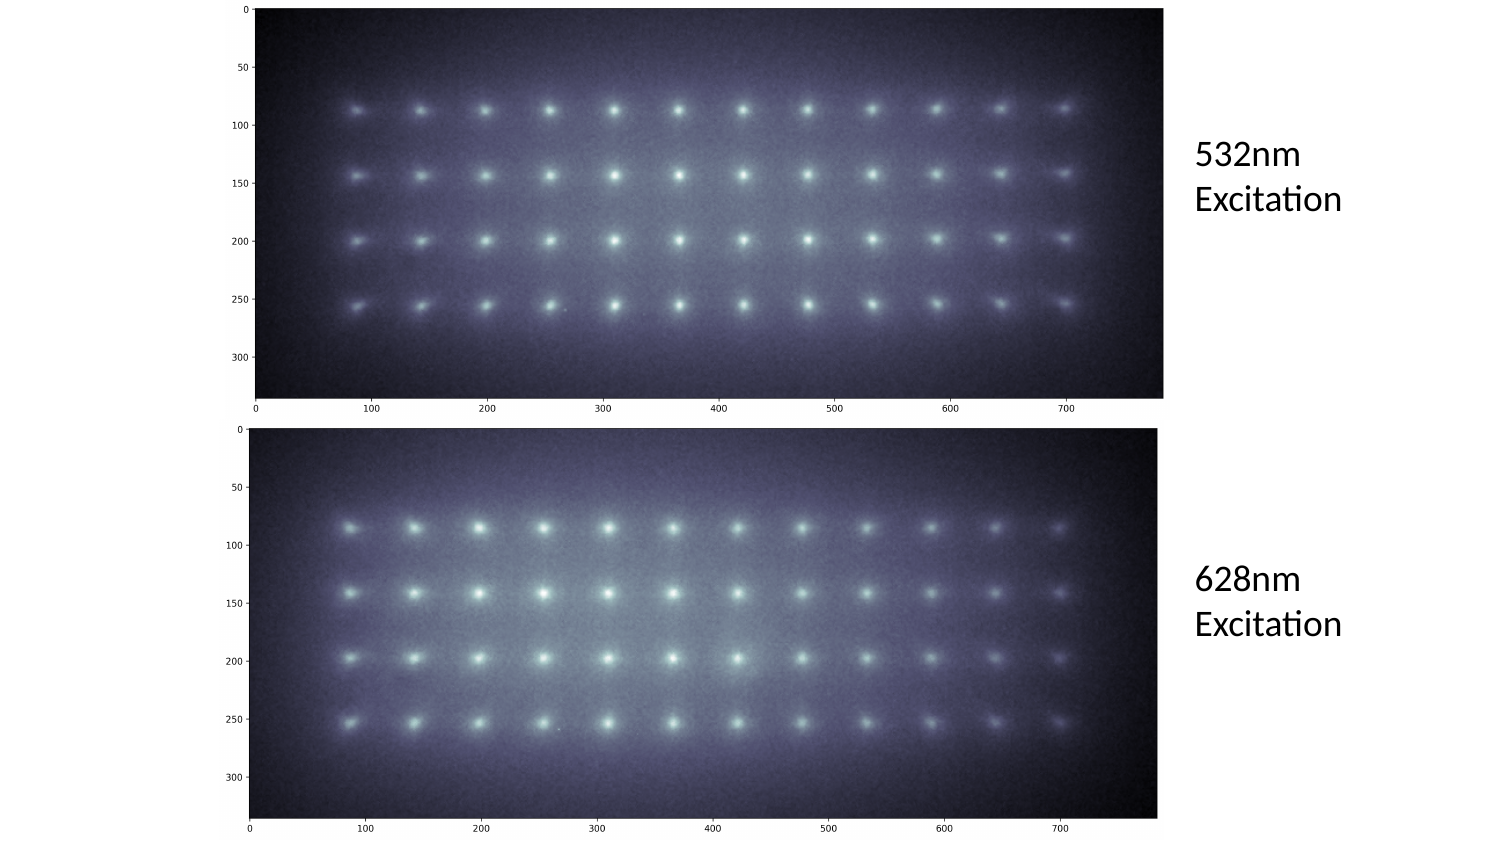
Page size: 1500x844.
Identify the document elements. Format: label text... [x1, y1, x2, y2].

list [224, 0, 1170, 421]
text_box 628nm Excitation [1179, 546, 1358, 652]
text_box 532nm Excitation [1179, 121, 1358, 227]
picture [219, 419, 1164, 841]
